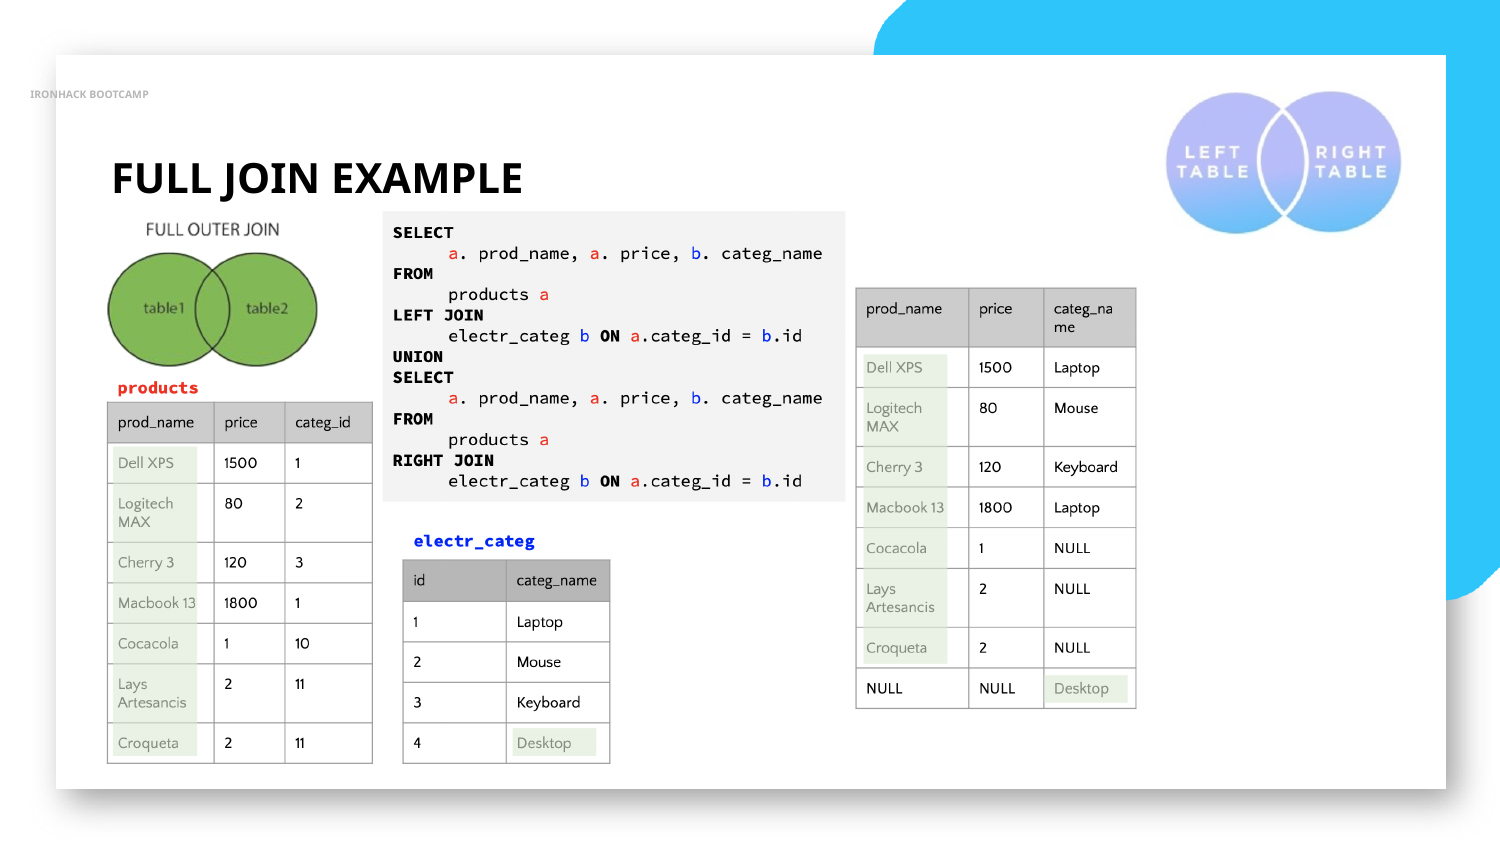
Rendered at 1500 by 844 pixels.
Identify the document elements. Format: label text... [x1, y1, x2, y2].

text_box FULL JOIN EXAMPLE [96, 111, 1158, 229]
text_box FULL JOIN EXAMPLE [1412, 111, 1417, 229]
picture [0, 0, 1500, 844]
text_box IRONHACK BOOTCAMP [15, 71, 354, 108]
